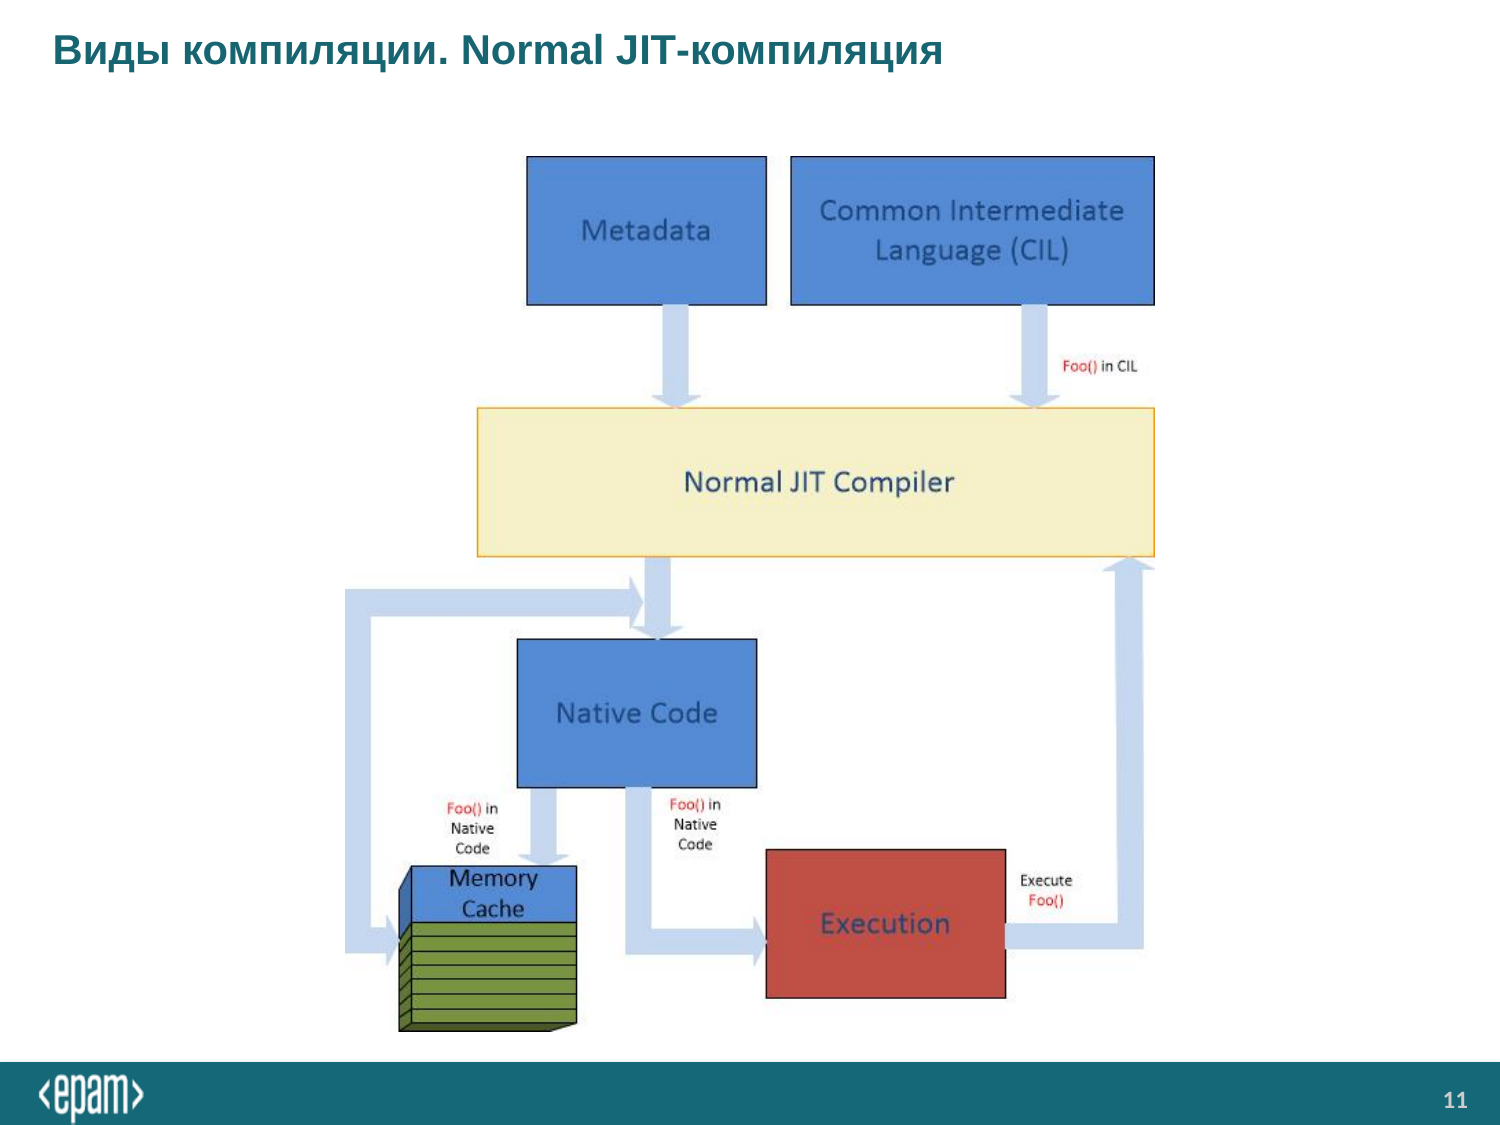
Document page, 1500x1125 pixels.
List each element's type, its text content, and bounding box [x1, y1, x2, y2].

title Виды компиляции. Normal JIT-компиляция [0, 0, 1500, 95]
picture [344, 156, 1156, 1033]
picture [38, 1074, 144, 1125]
